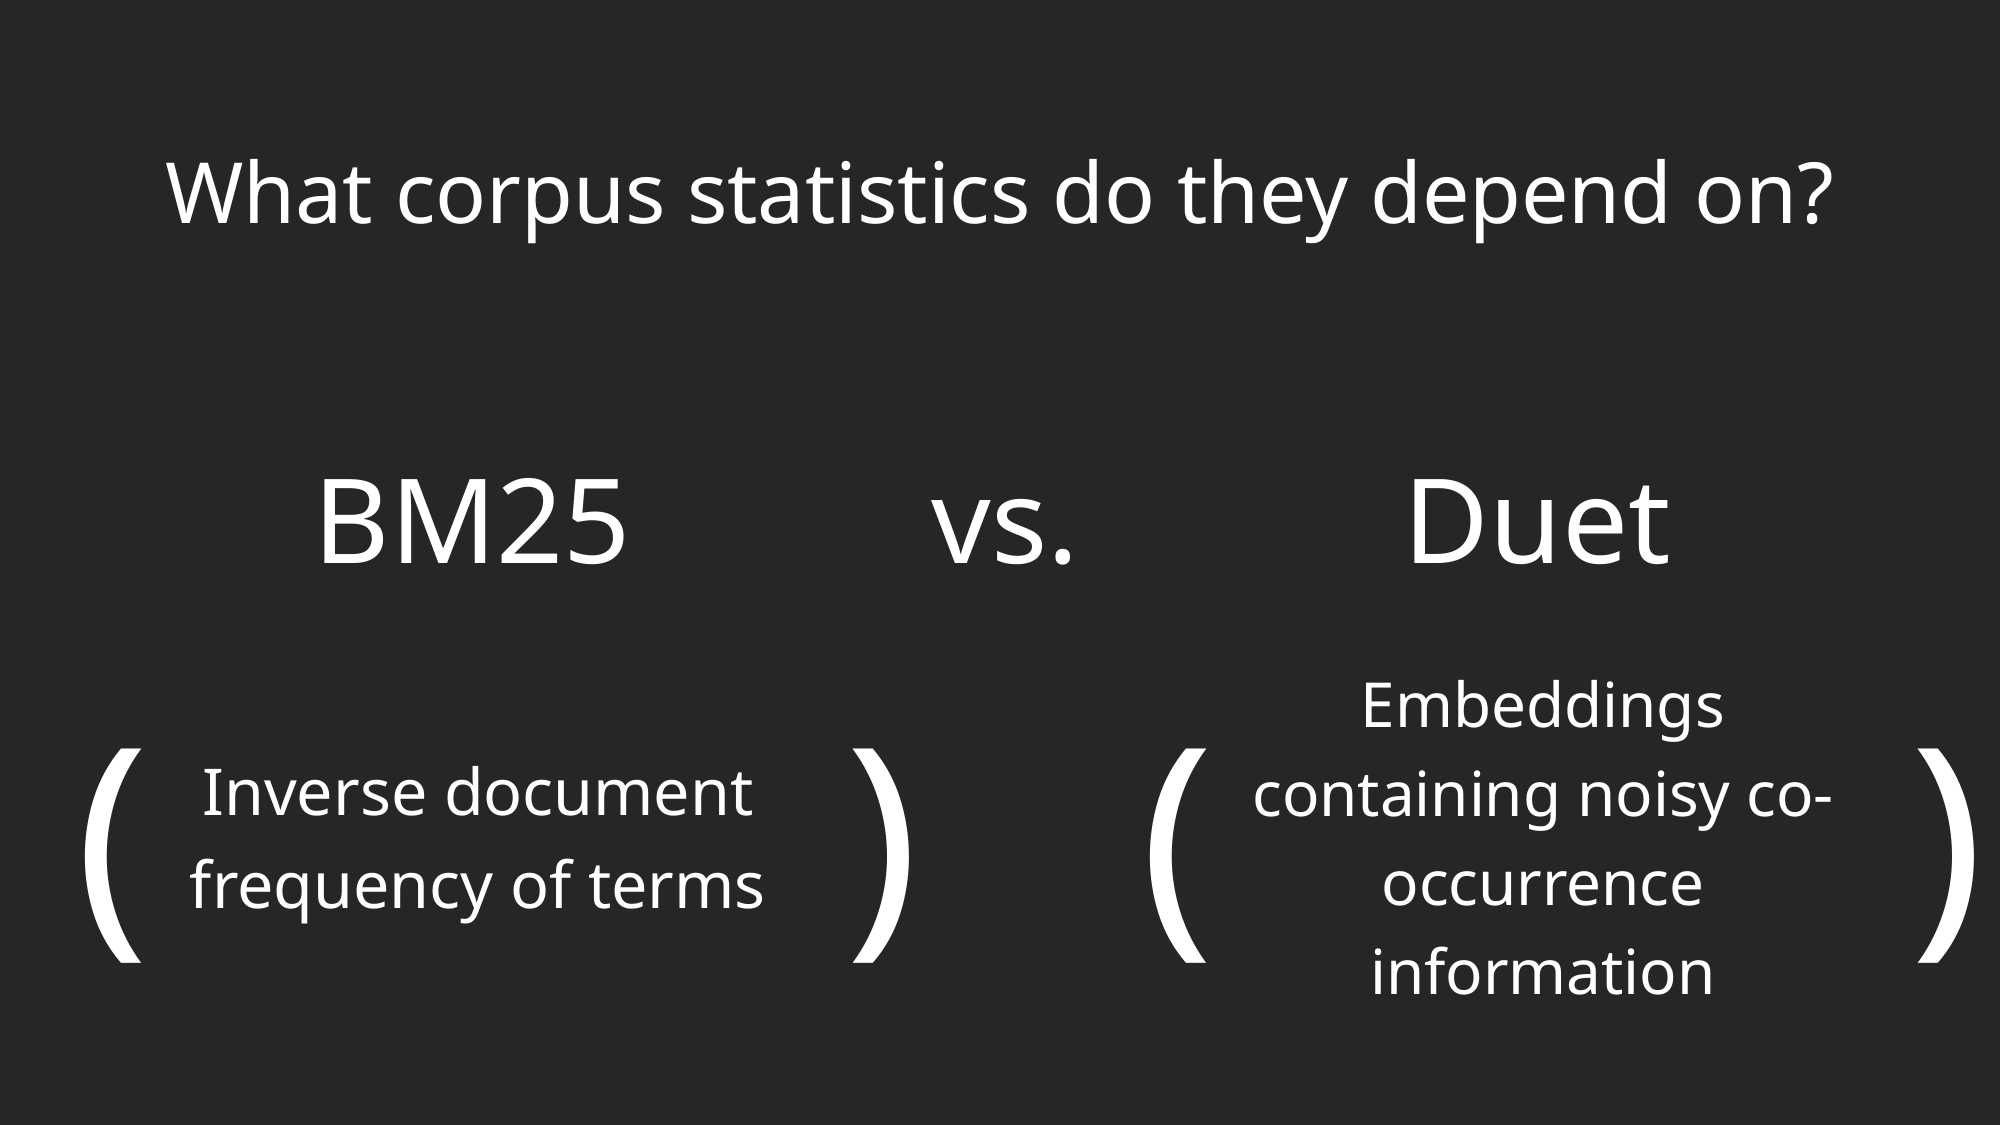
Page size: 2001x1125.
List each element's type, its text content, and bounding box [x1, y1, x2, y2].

text_box Inverse document frequency of terms [125, 642, 831, 1015]
text_box ( [60, 610, 126, 983]
text_box ) [830, 610, 896, 983]
text_box Embeddings containing noisy co-occurrence information [1190, 642, 1896, 1015]
text_box ( [1125, 610, 1191, 983]
text_box ) [1895, 610, 1961, 983]
text_box Duet [1107, 409, 1967, 595]
text_box vs. [902, 409, 1107, 595]
title BM25 [42, 409, 902, 595]
text_box What corpus statistics do they depend on? [137, 96, 1863, 262]
